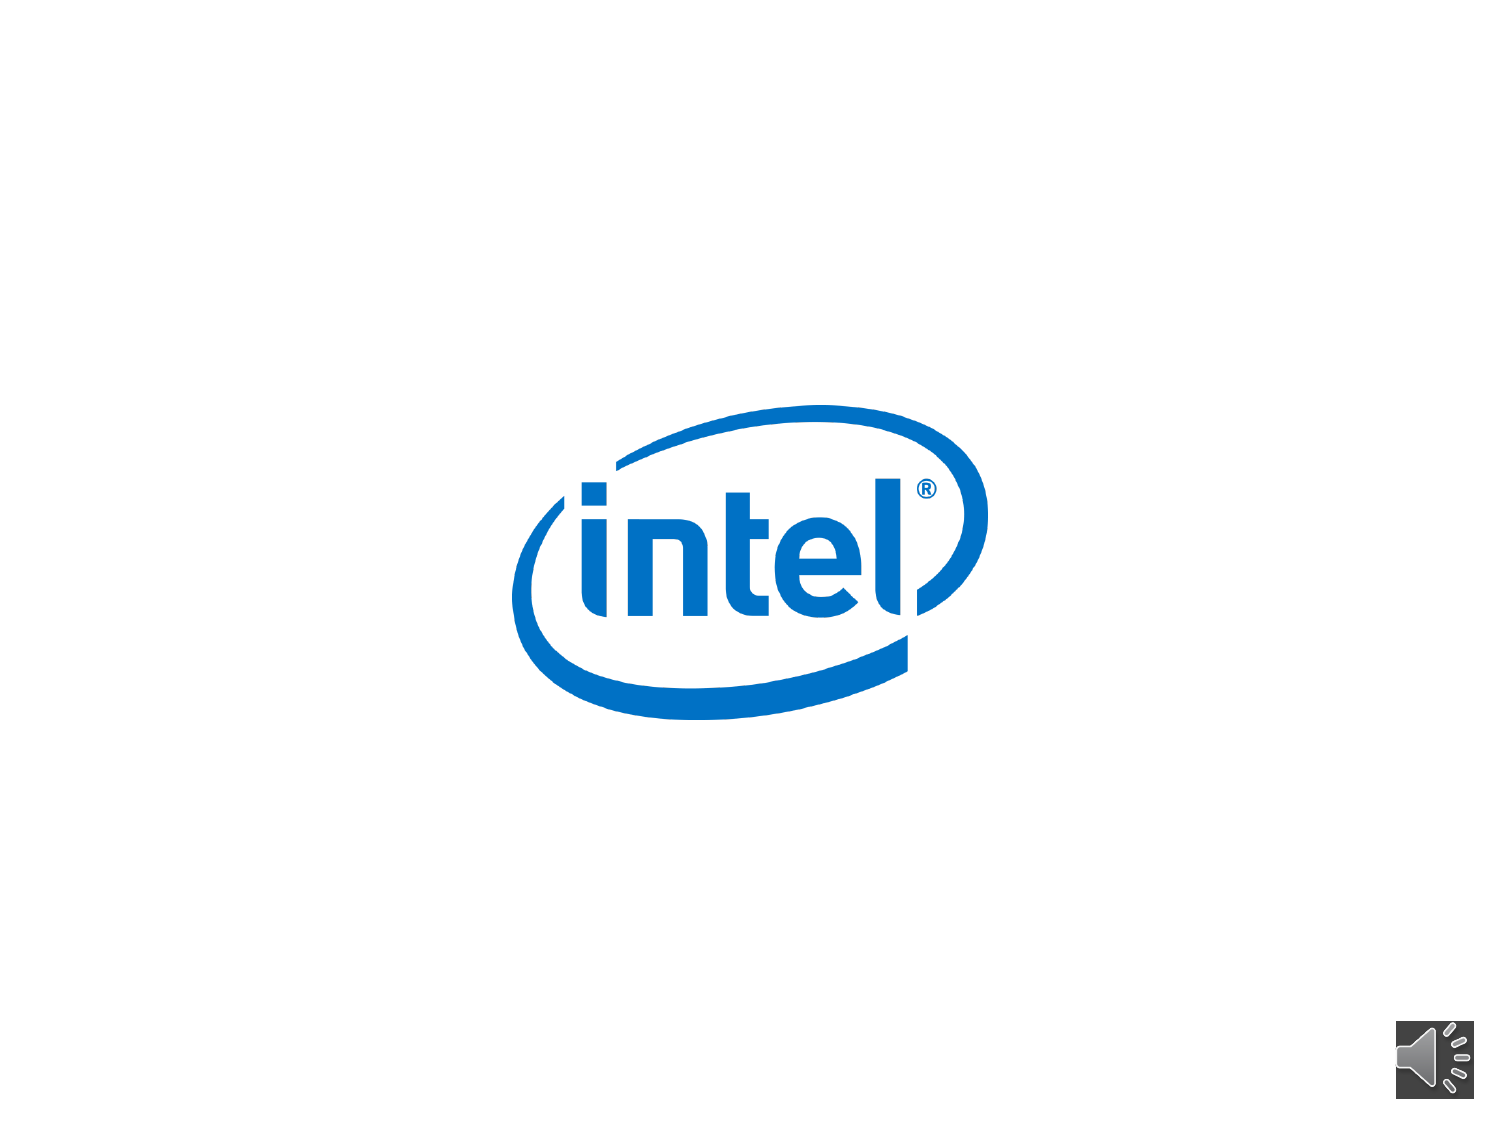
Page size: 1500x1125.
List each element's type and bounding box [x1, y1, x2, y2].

picture [512, 405, 988, 720]
picture [1394, 1019, 1476, 1101]
